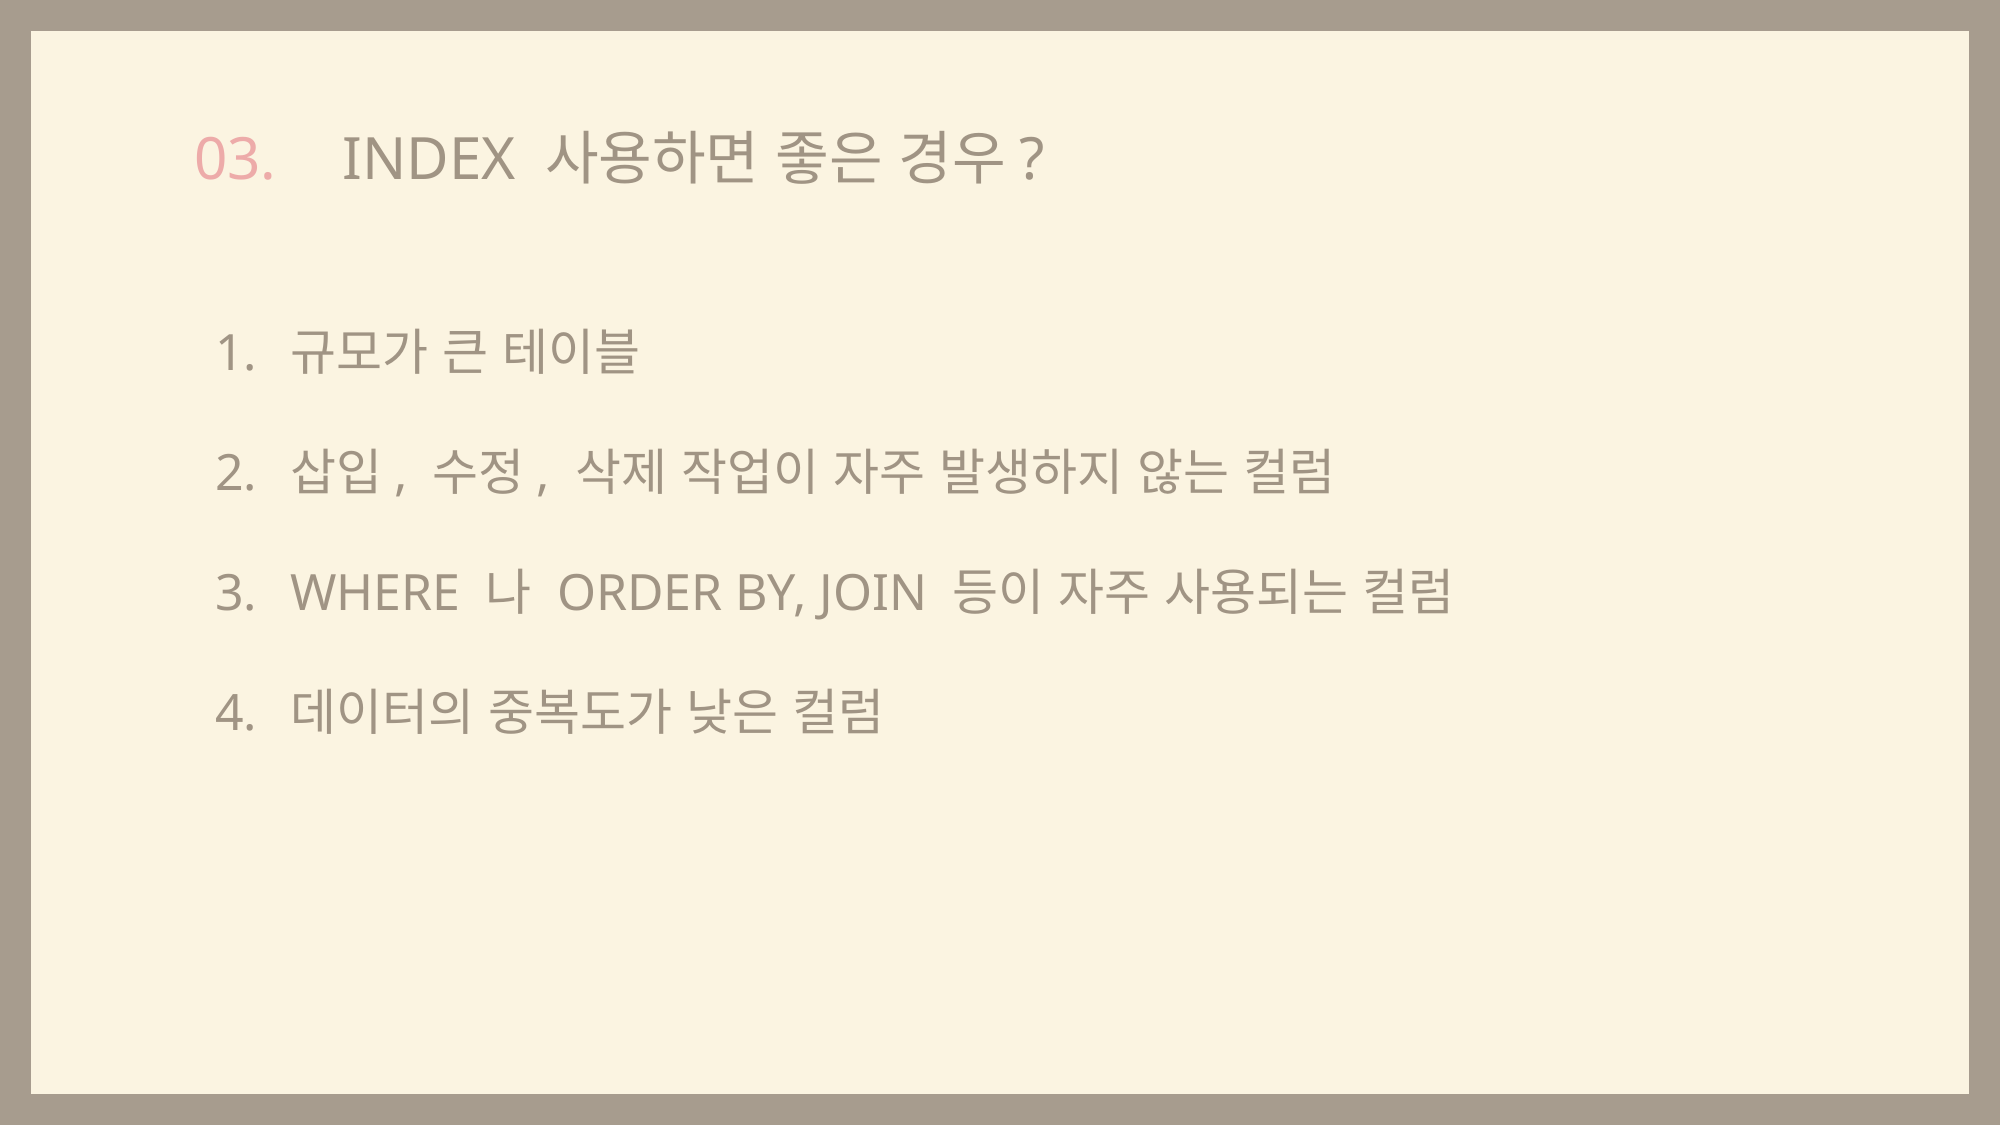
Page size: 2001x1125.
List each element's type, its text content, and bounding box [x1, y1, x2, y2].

text_box 규모가 큰 테이블 삽입, 수정, 삭제 작업이 자주 발생하지 않는 컬럼 WHERE 나 ORDER BY, JOIN 등이 자주 사용되는 컬럼 데이터의 중복도가 낮은 컬럼 [200, 313, 1470, 749]
text_box [0, 0, 2000, 1125]
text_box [181, 113, 1075, 200]
